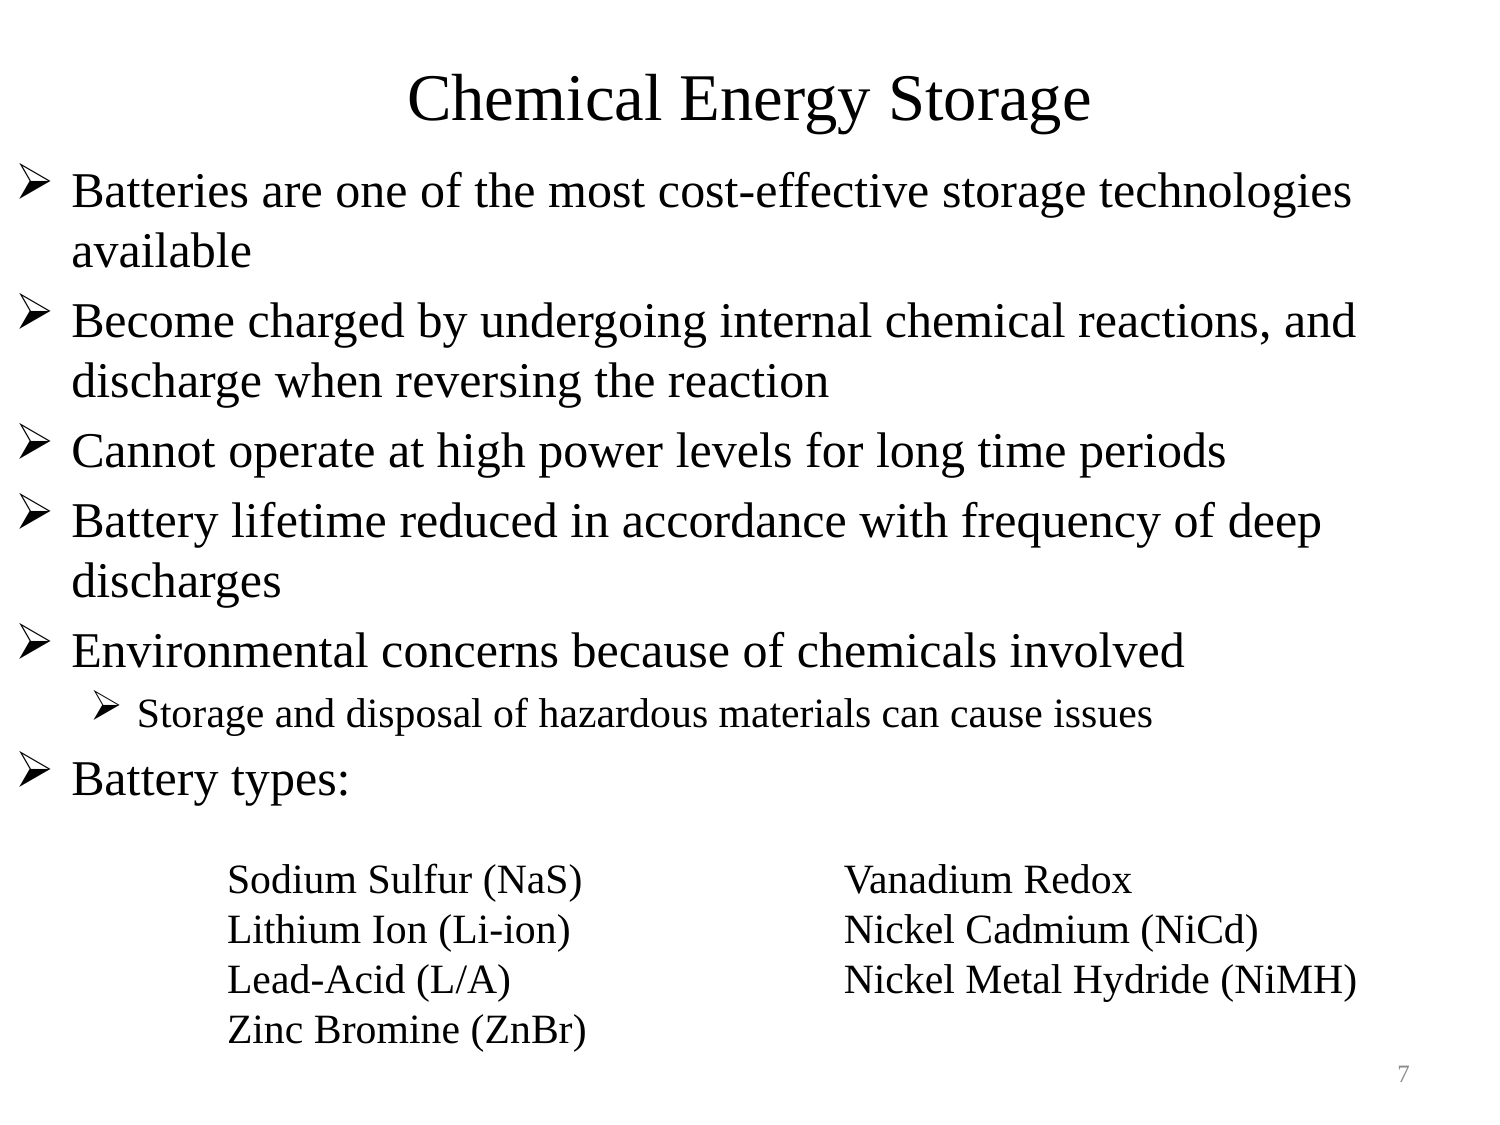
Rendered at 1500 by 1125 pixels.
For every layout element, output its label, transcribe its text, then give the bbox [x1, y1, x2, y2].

slide_number 7 [1074, 1042, 1425, 1103]
text_box Sodium Sulfur (NaS) Lithium Ion (Li-ion) Lead-Acid (L/A) Zinc Bromine (ZnBr) Vanadium Redox Nickel Cadmium (NiCd) Nickel Metal Hydride (NiMH) [212, 844, 1475, 1125]
title Chemical Energy Storage [75, 0, 1425, 149]
list Batteries are one of the most cost-effective storage technologies available Become charged by undergoing internal chemical reactions, and discharge when reversing the reaction Cannot operate at high power levels for long time periods Battery lifetime reduced in accordance with frequency of deep discharges Environmental concerns because of chemicals involved Storage and disposal of hazardous materials can cause issues Battery types: [0, 149, 1500, 850]
